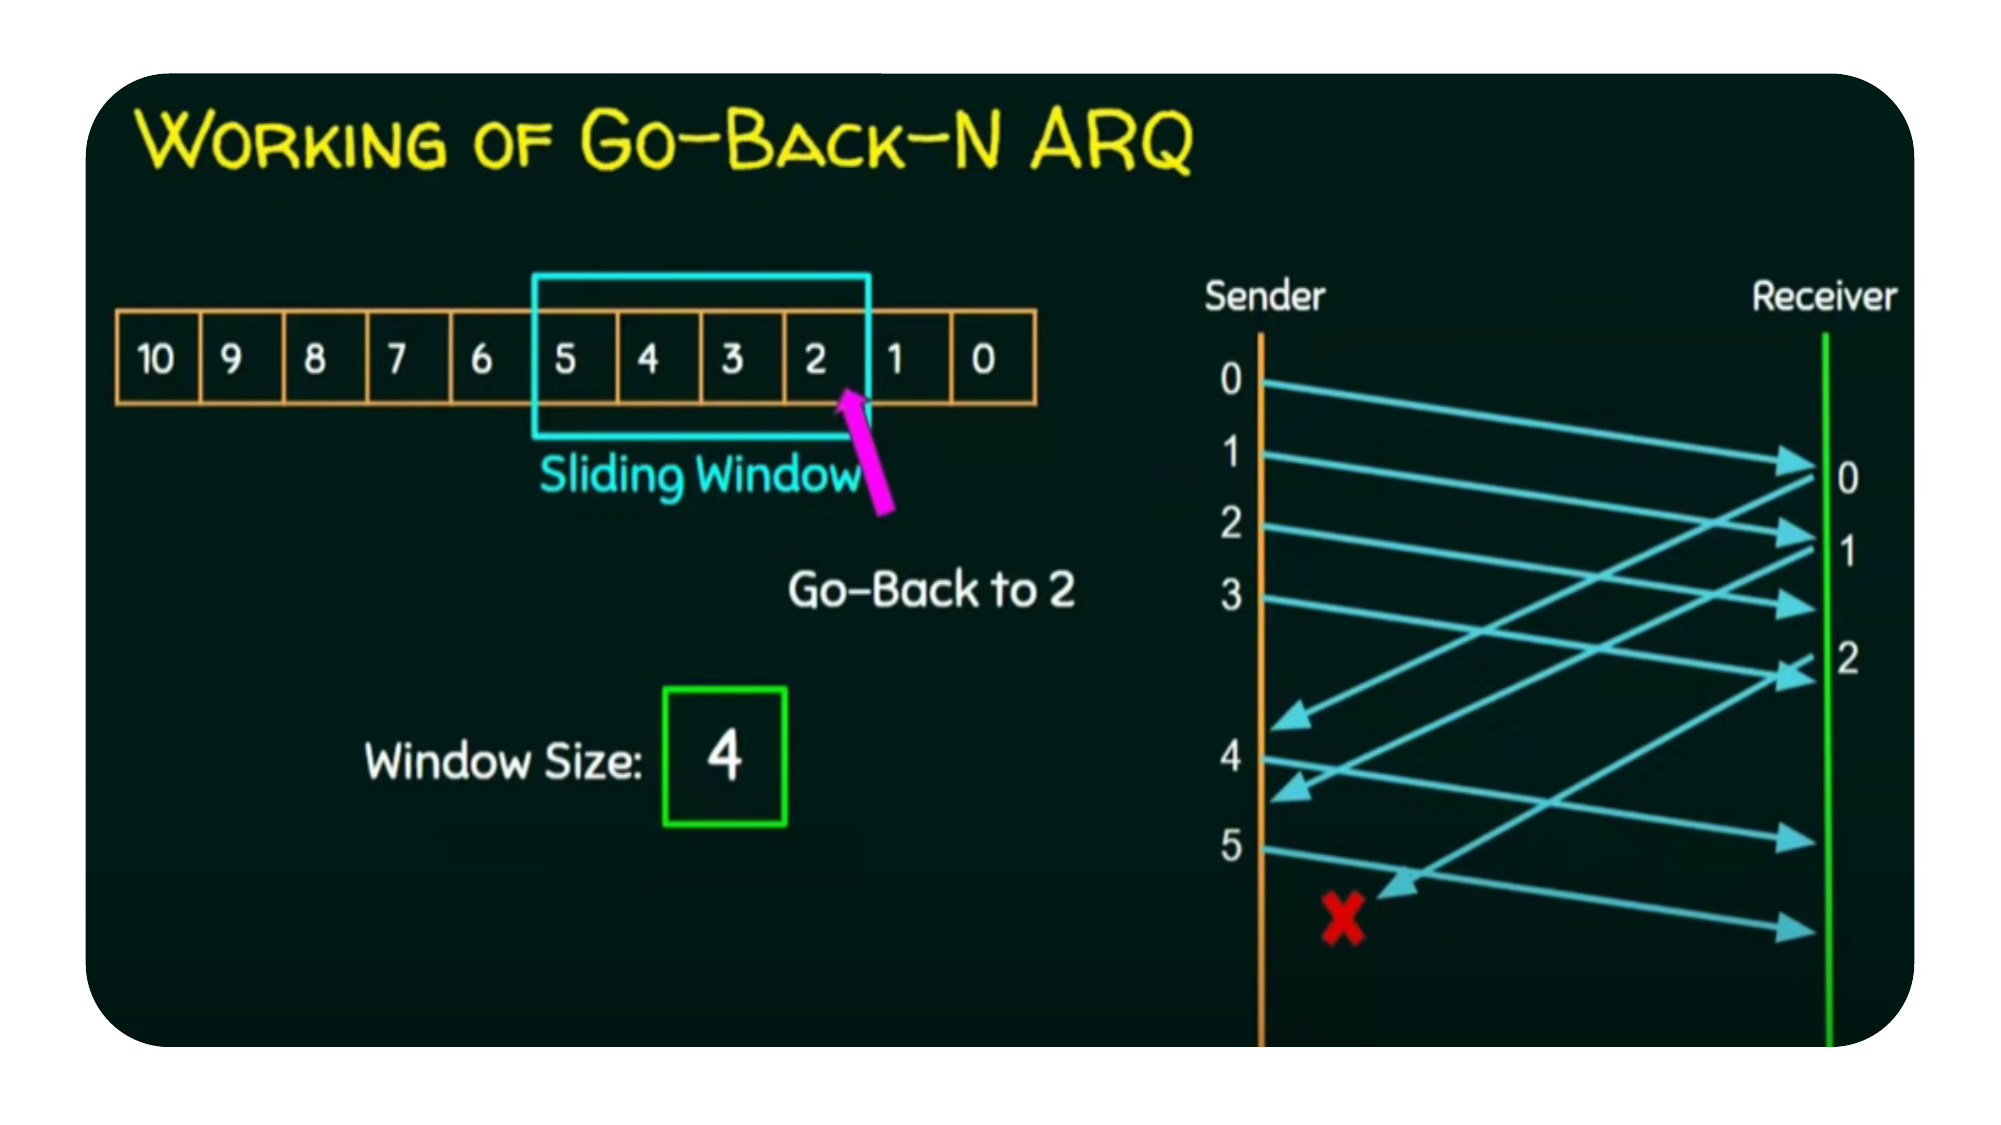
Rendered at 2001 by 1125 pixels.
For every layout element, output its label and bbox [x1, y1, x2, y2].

picture [85, 73, 1915, 1048]
